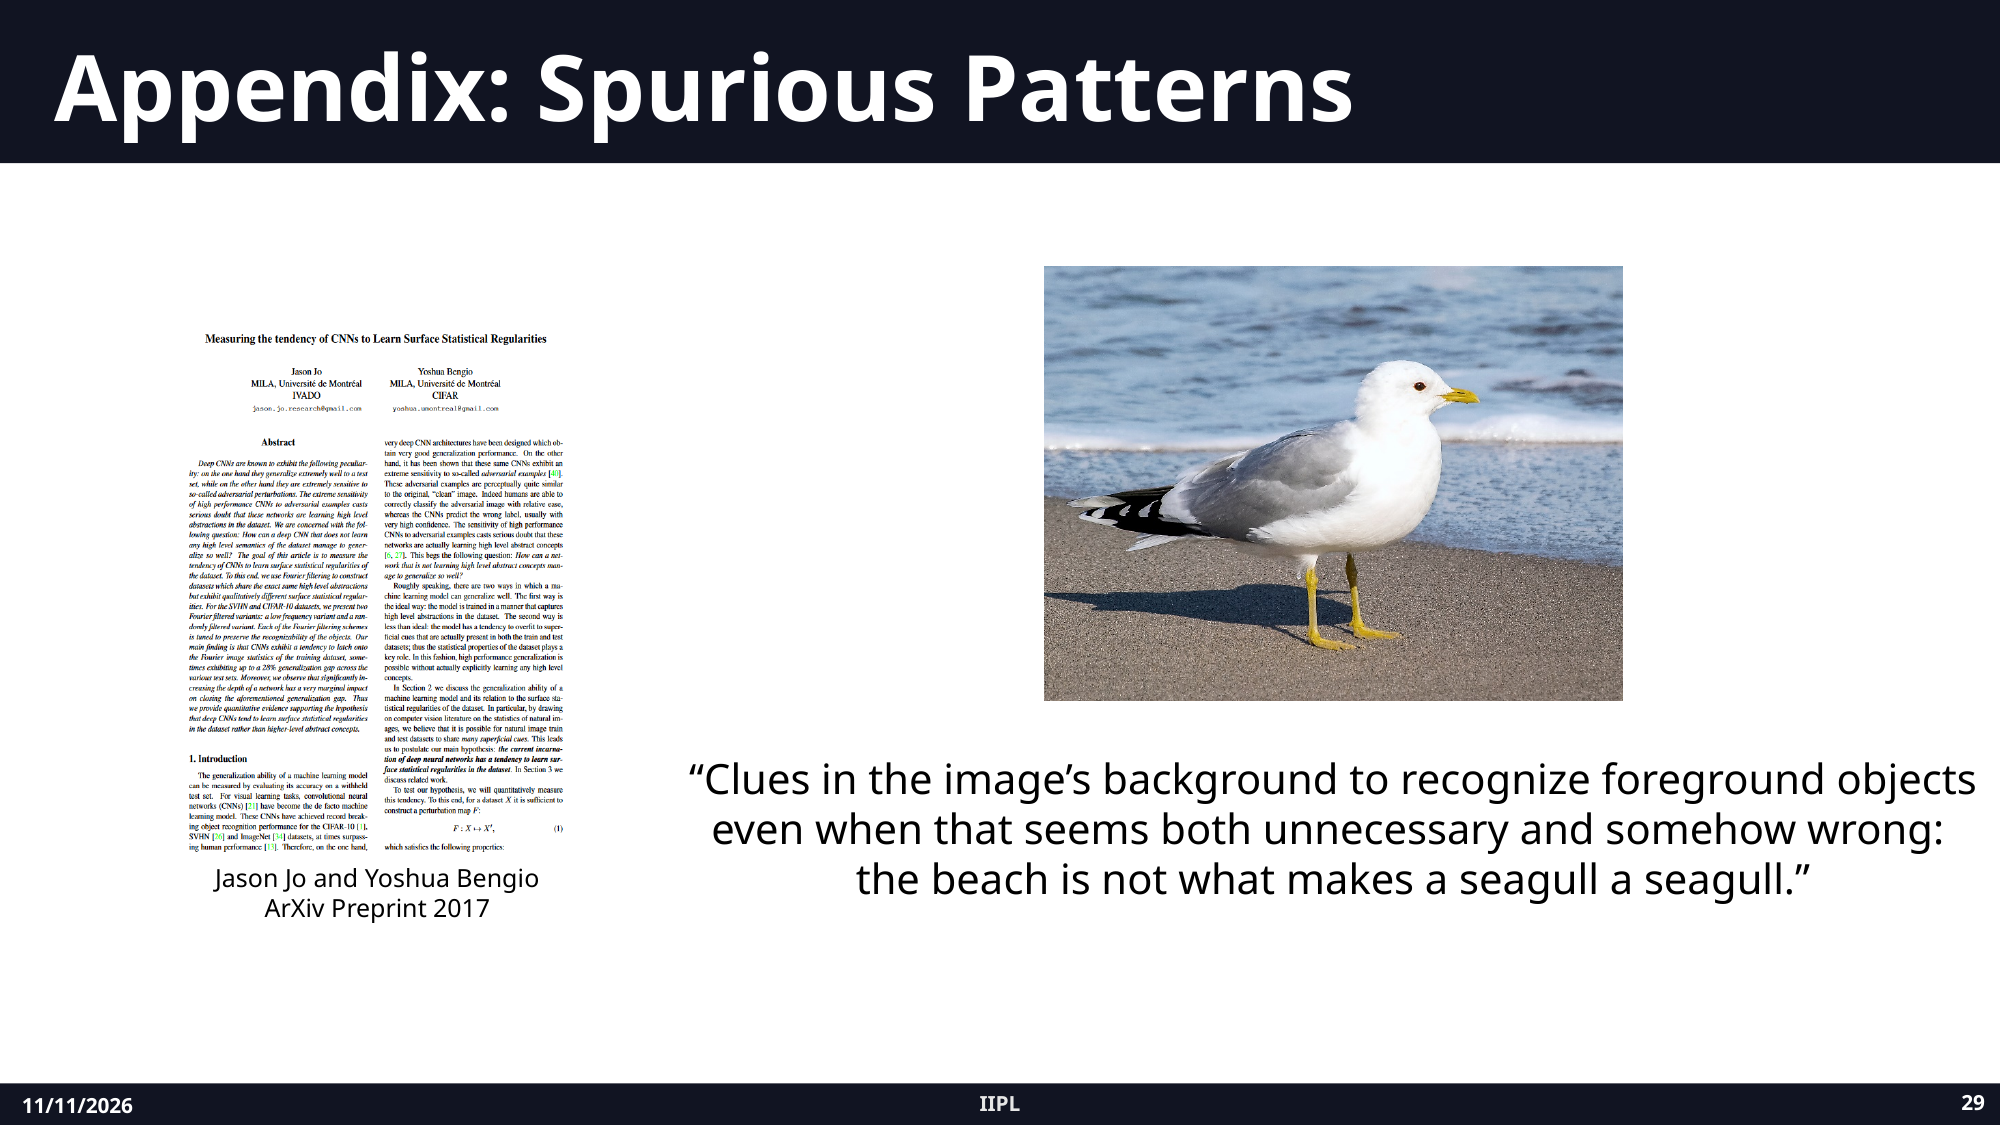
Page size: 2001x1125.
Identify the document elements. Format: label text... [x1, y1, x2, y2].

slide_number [6, 1076, 179, 1125]
footer IIPL [662, 1074, 1338, 1125]
picture [1044, 266, 1623, 701]
slide_number 29 [1860, 1073, 2000, 1125]
picture [186, 330, 569, 855]
text_box “Clues in the image’s background to recognize foreground objects even when that seems both unnecessary and somehow wrong: the beach is not what makes a seagull a seagull.” [666, 745, 2000, 911]
text_box Jason Jo and Yoshua Bengio ArXiv Preprint 2017 [186, 855, 569, 930]
title Appendix: Spurious Patterns [39, 34, 1945, 149]
